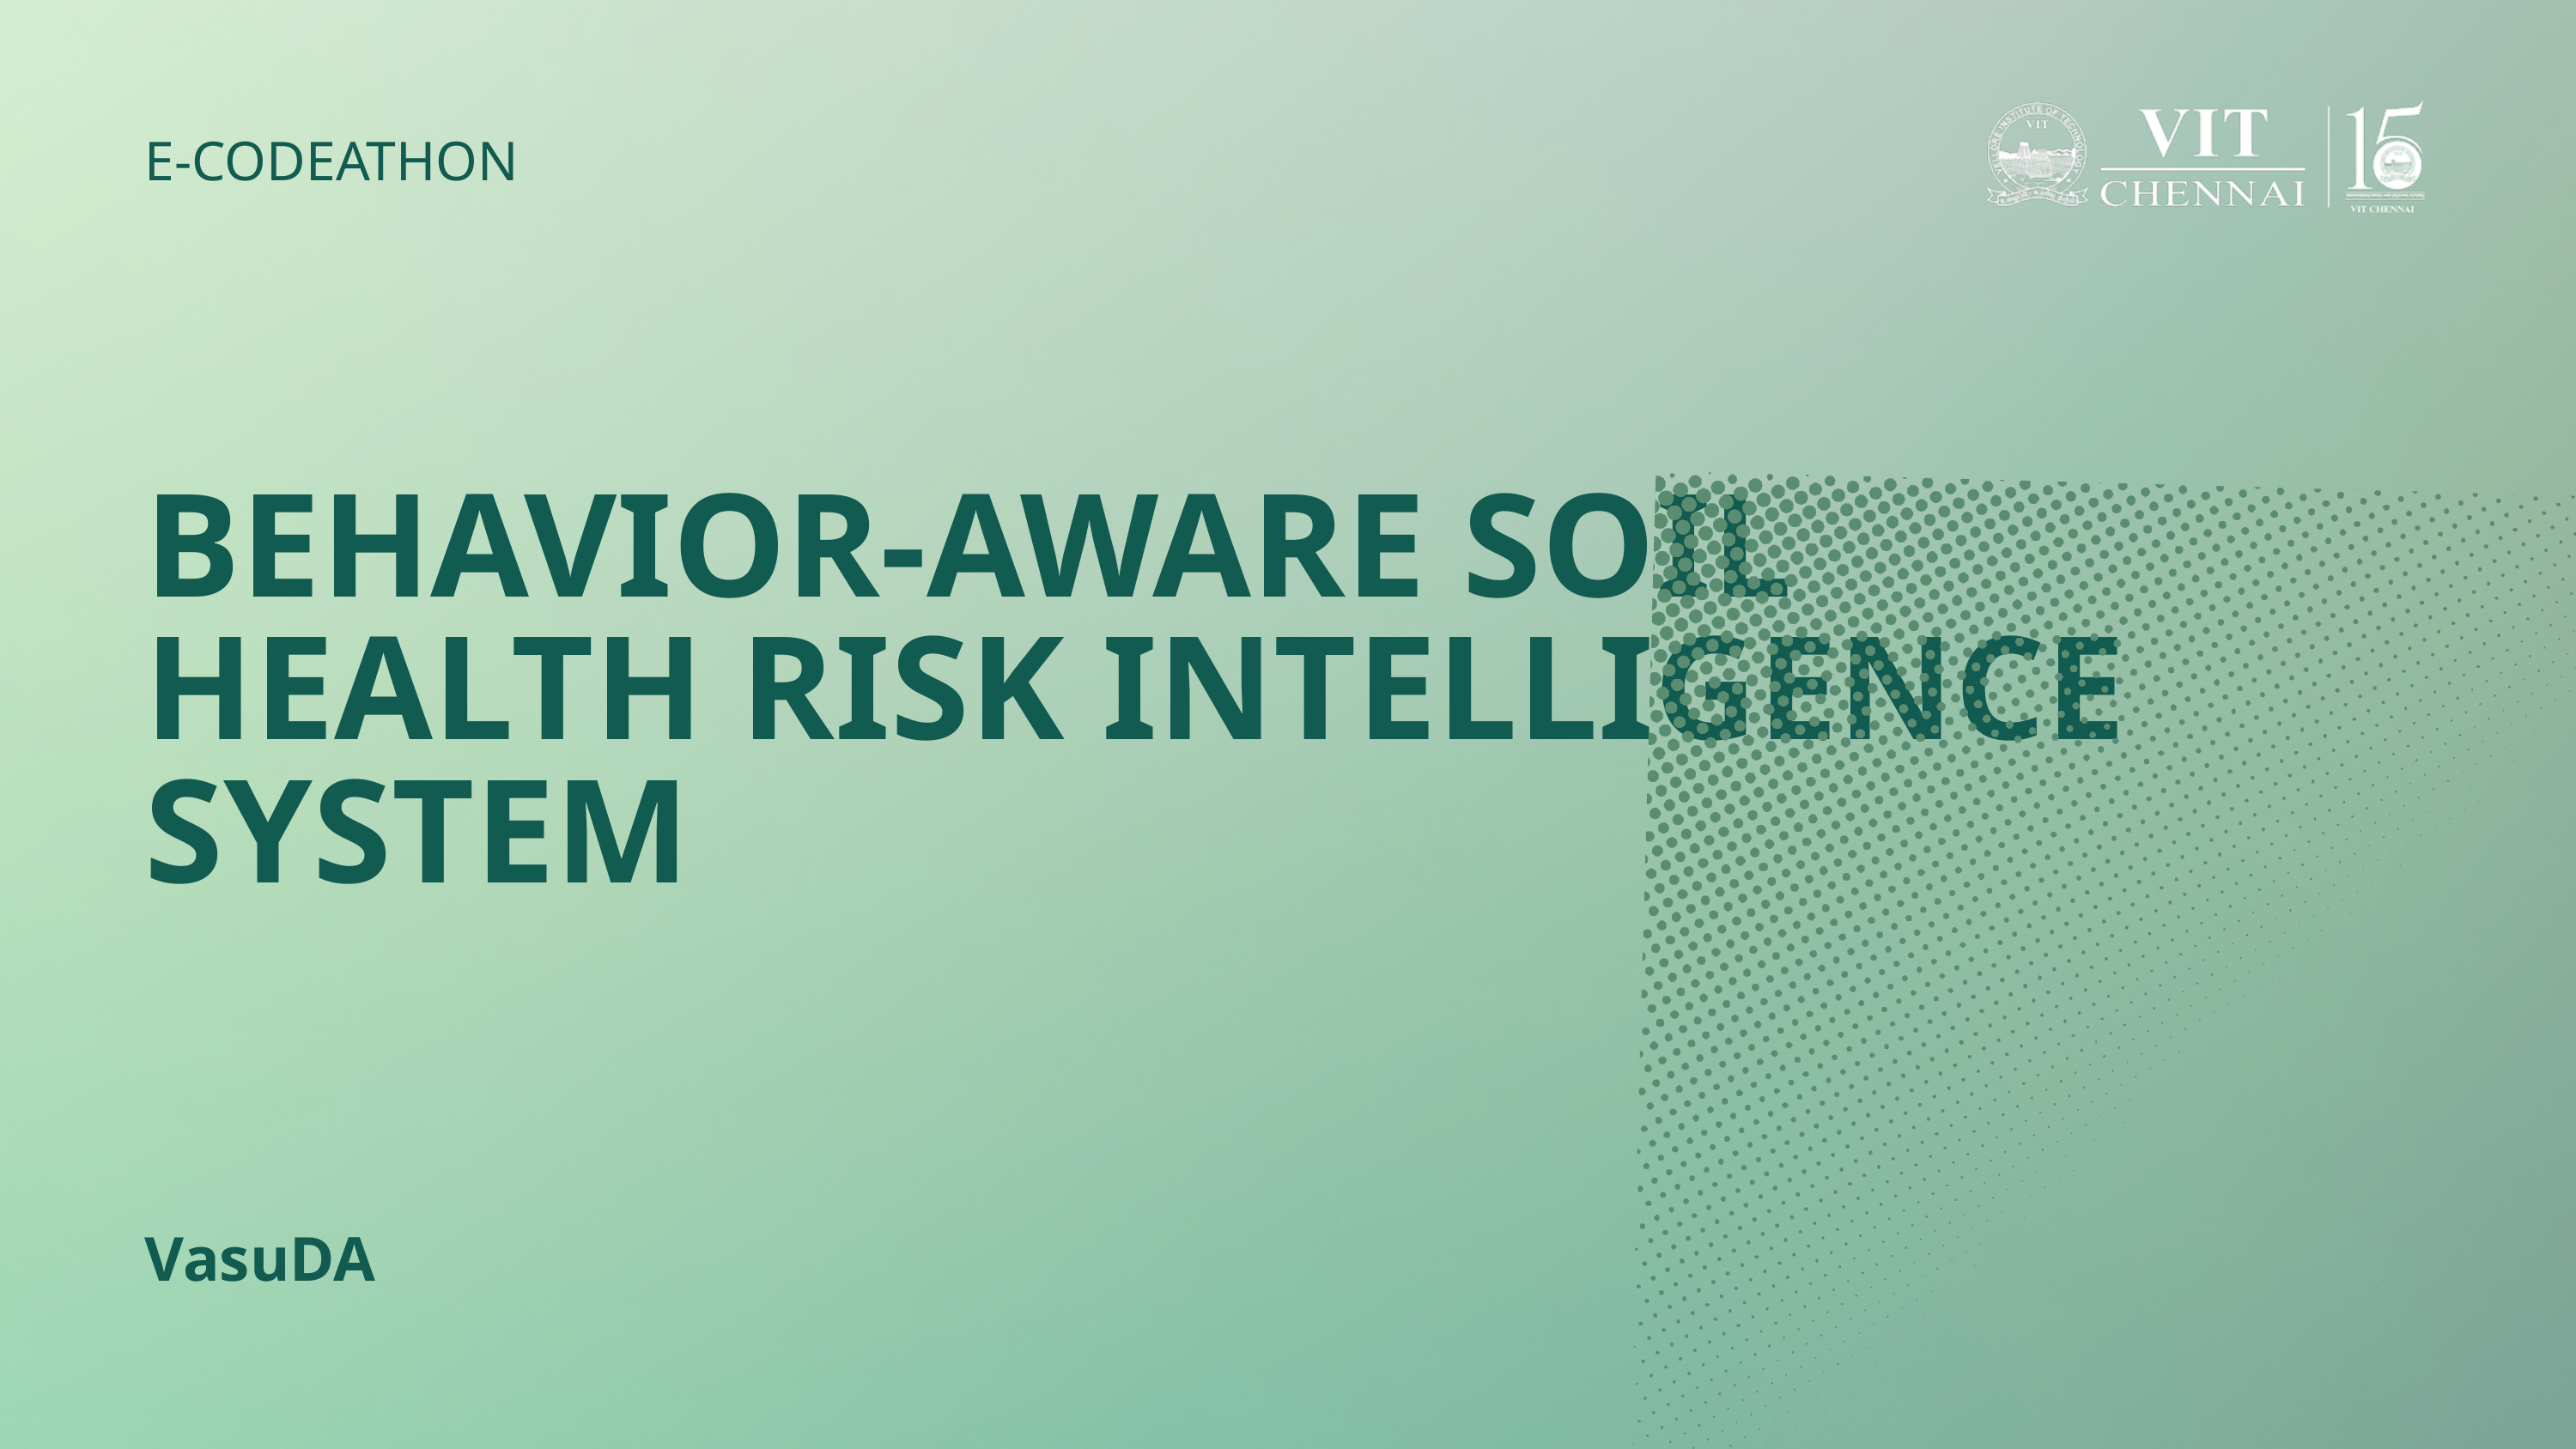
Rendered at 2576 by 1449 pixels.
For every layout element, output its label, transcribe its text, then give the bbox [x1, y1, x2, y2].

text_box [1629, 470, 2576, 1449]
text_box E-CODEATHON [144, 116, 1687, 192]
text_box [0, 0, 2576, 1449]
text_box BEHAVIOR-AWARE SOIL HEALTH RISK INTELLIGENCE SYSTEM [144, 482, 1656, 912]
text_box BEHAVIOR-AWARE SOIL HEALTH RISK INTELLIGENCE SYSTEM [2089, 482, 2320, 488]
text_box [1965, 78, 2432, 238]
text_box VasuDA [144, 1208, 562, 1294]
